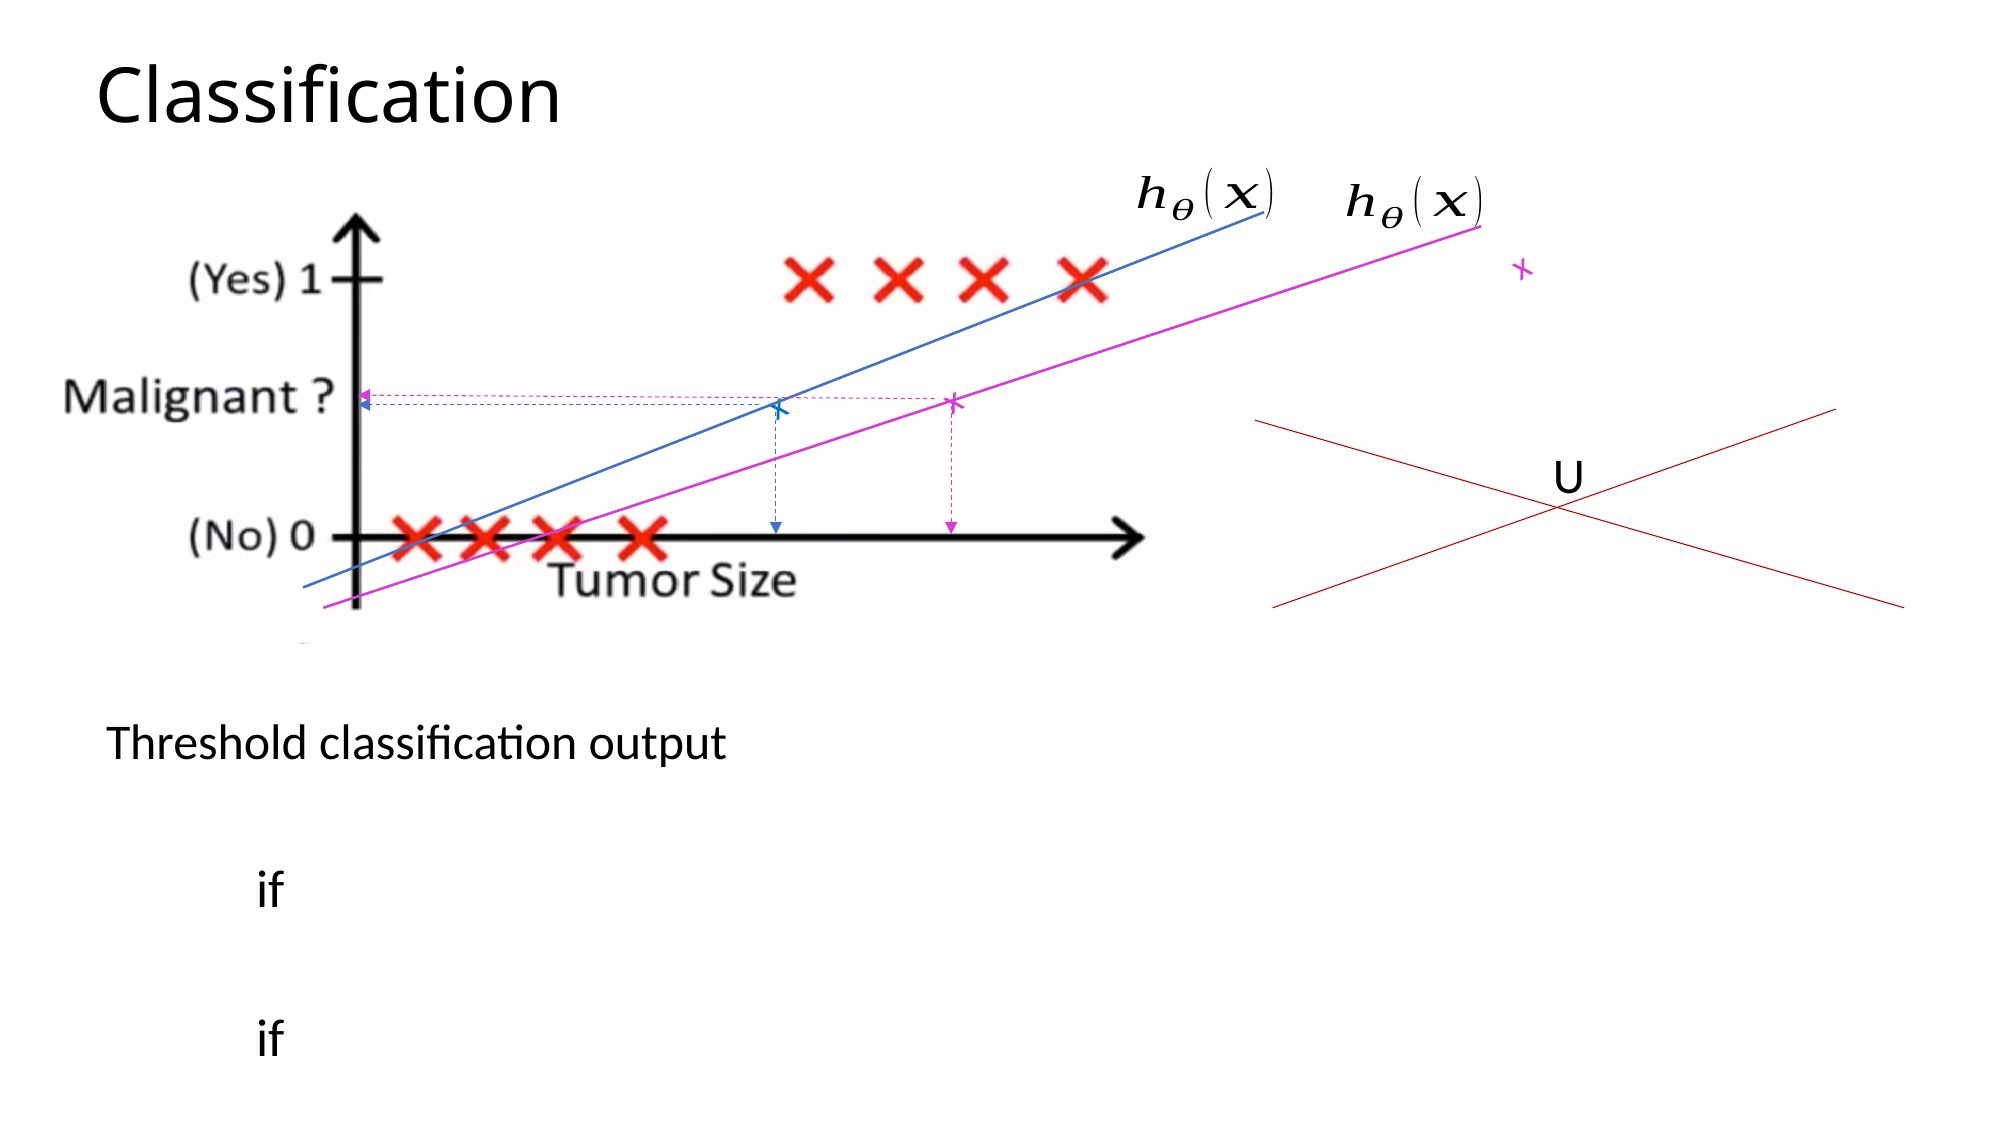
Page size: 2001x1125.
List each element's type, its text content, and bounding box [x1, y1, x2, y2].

picture [42, 165, 1982, 644]
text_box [1254, 409, 1905, 608]
title Classification [80, 48, 1863, 147]
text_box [303, 165, 1277, 588]
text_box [323, 173, 1486, 608]
